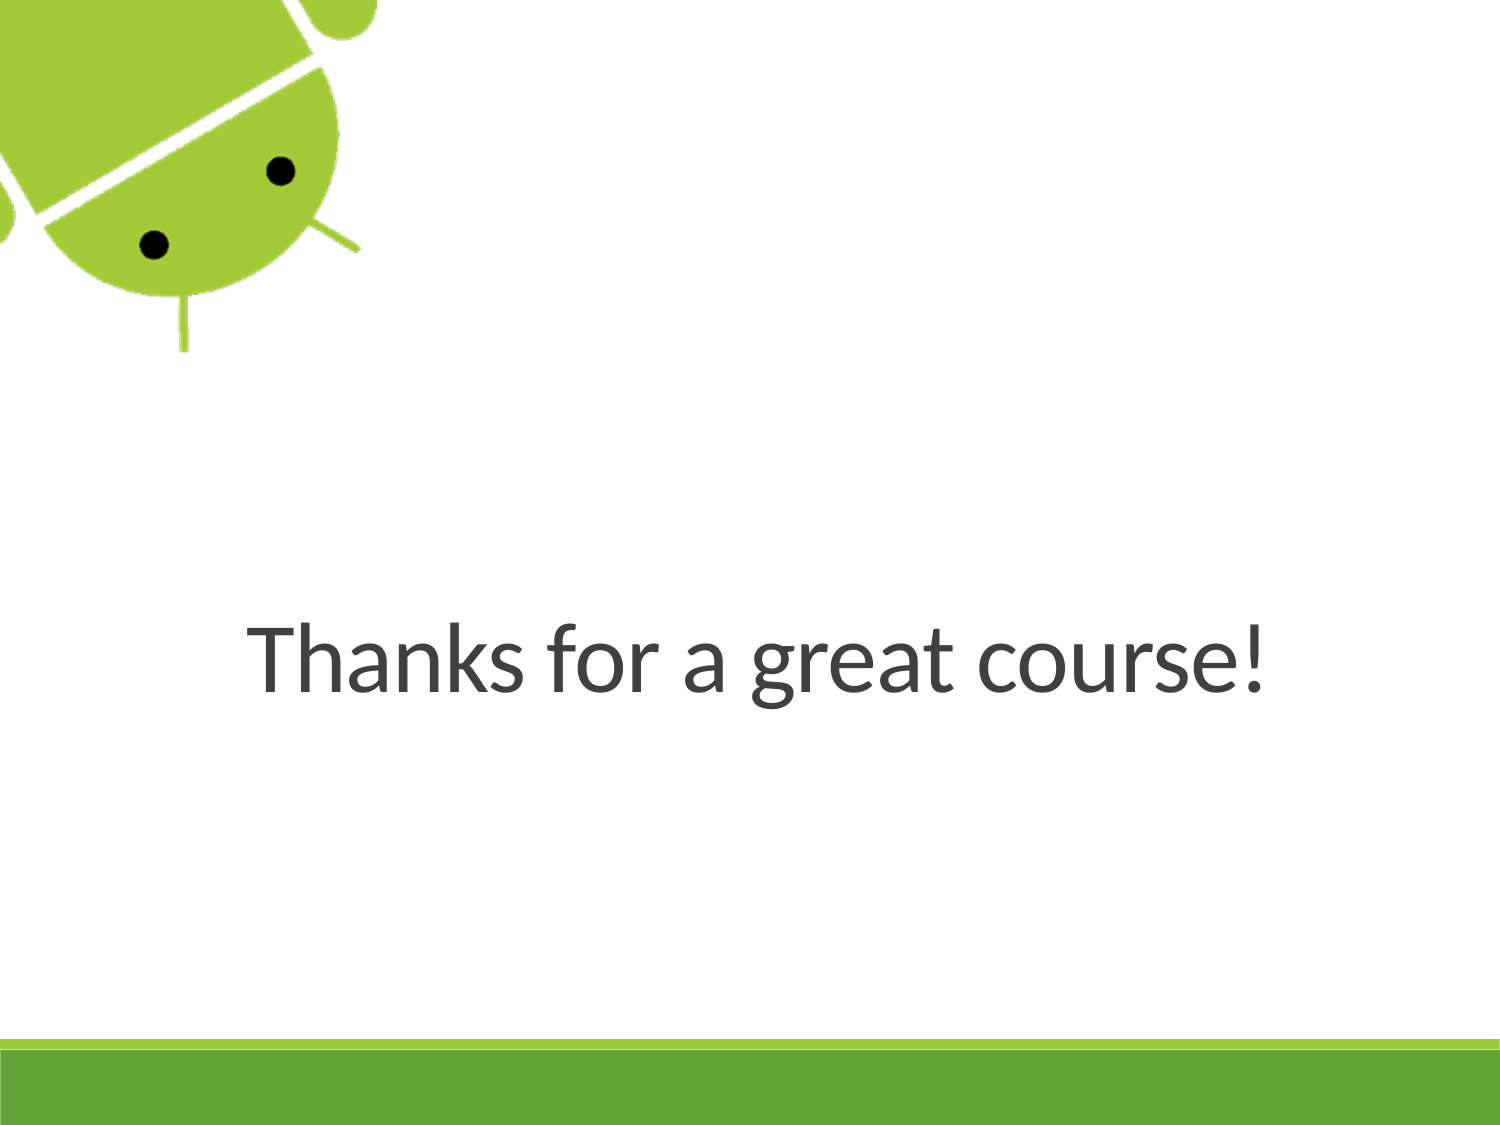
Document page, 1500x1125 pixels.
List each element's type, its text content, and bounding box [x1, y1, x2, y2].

title Thanks for a great course! [140, 482, 1378, 721]
picture [0, 0, 377, 355]
